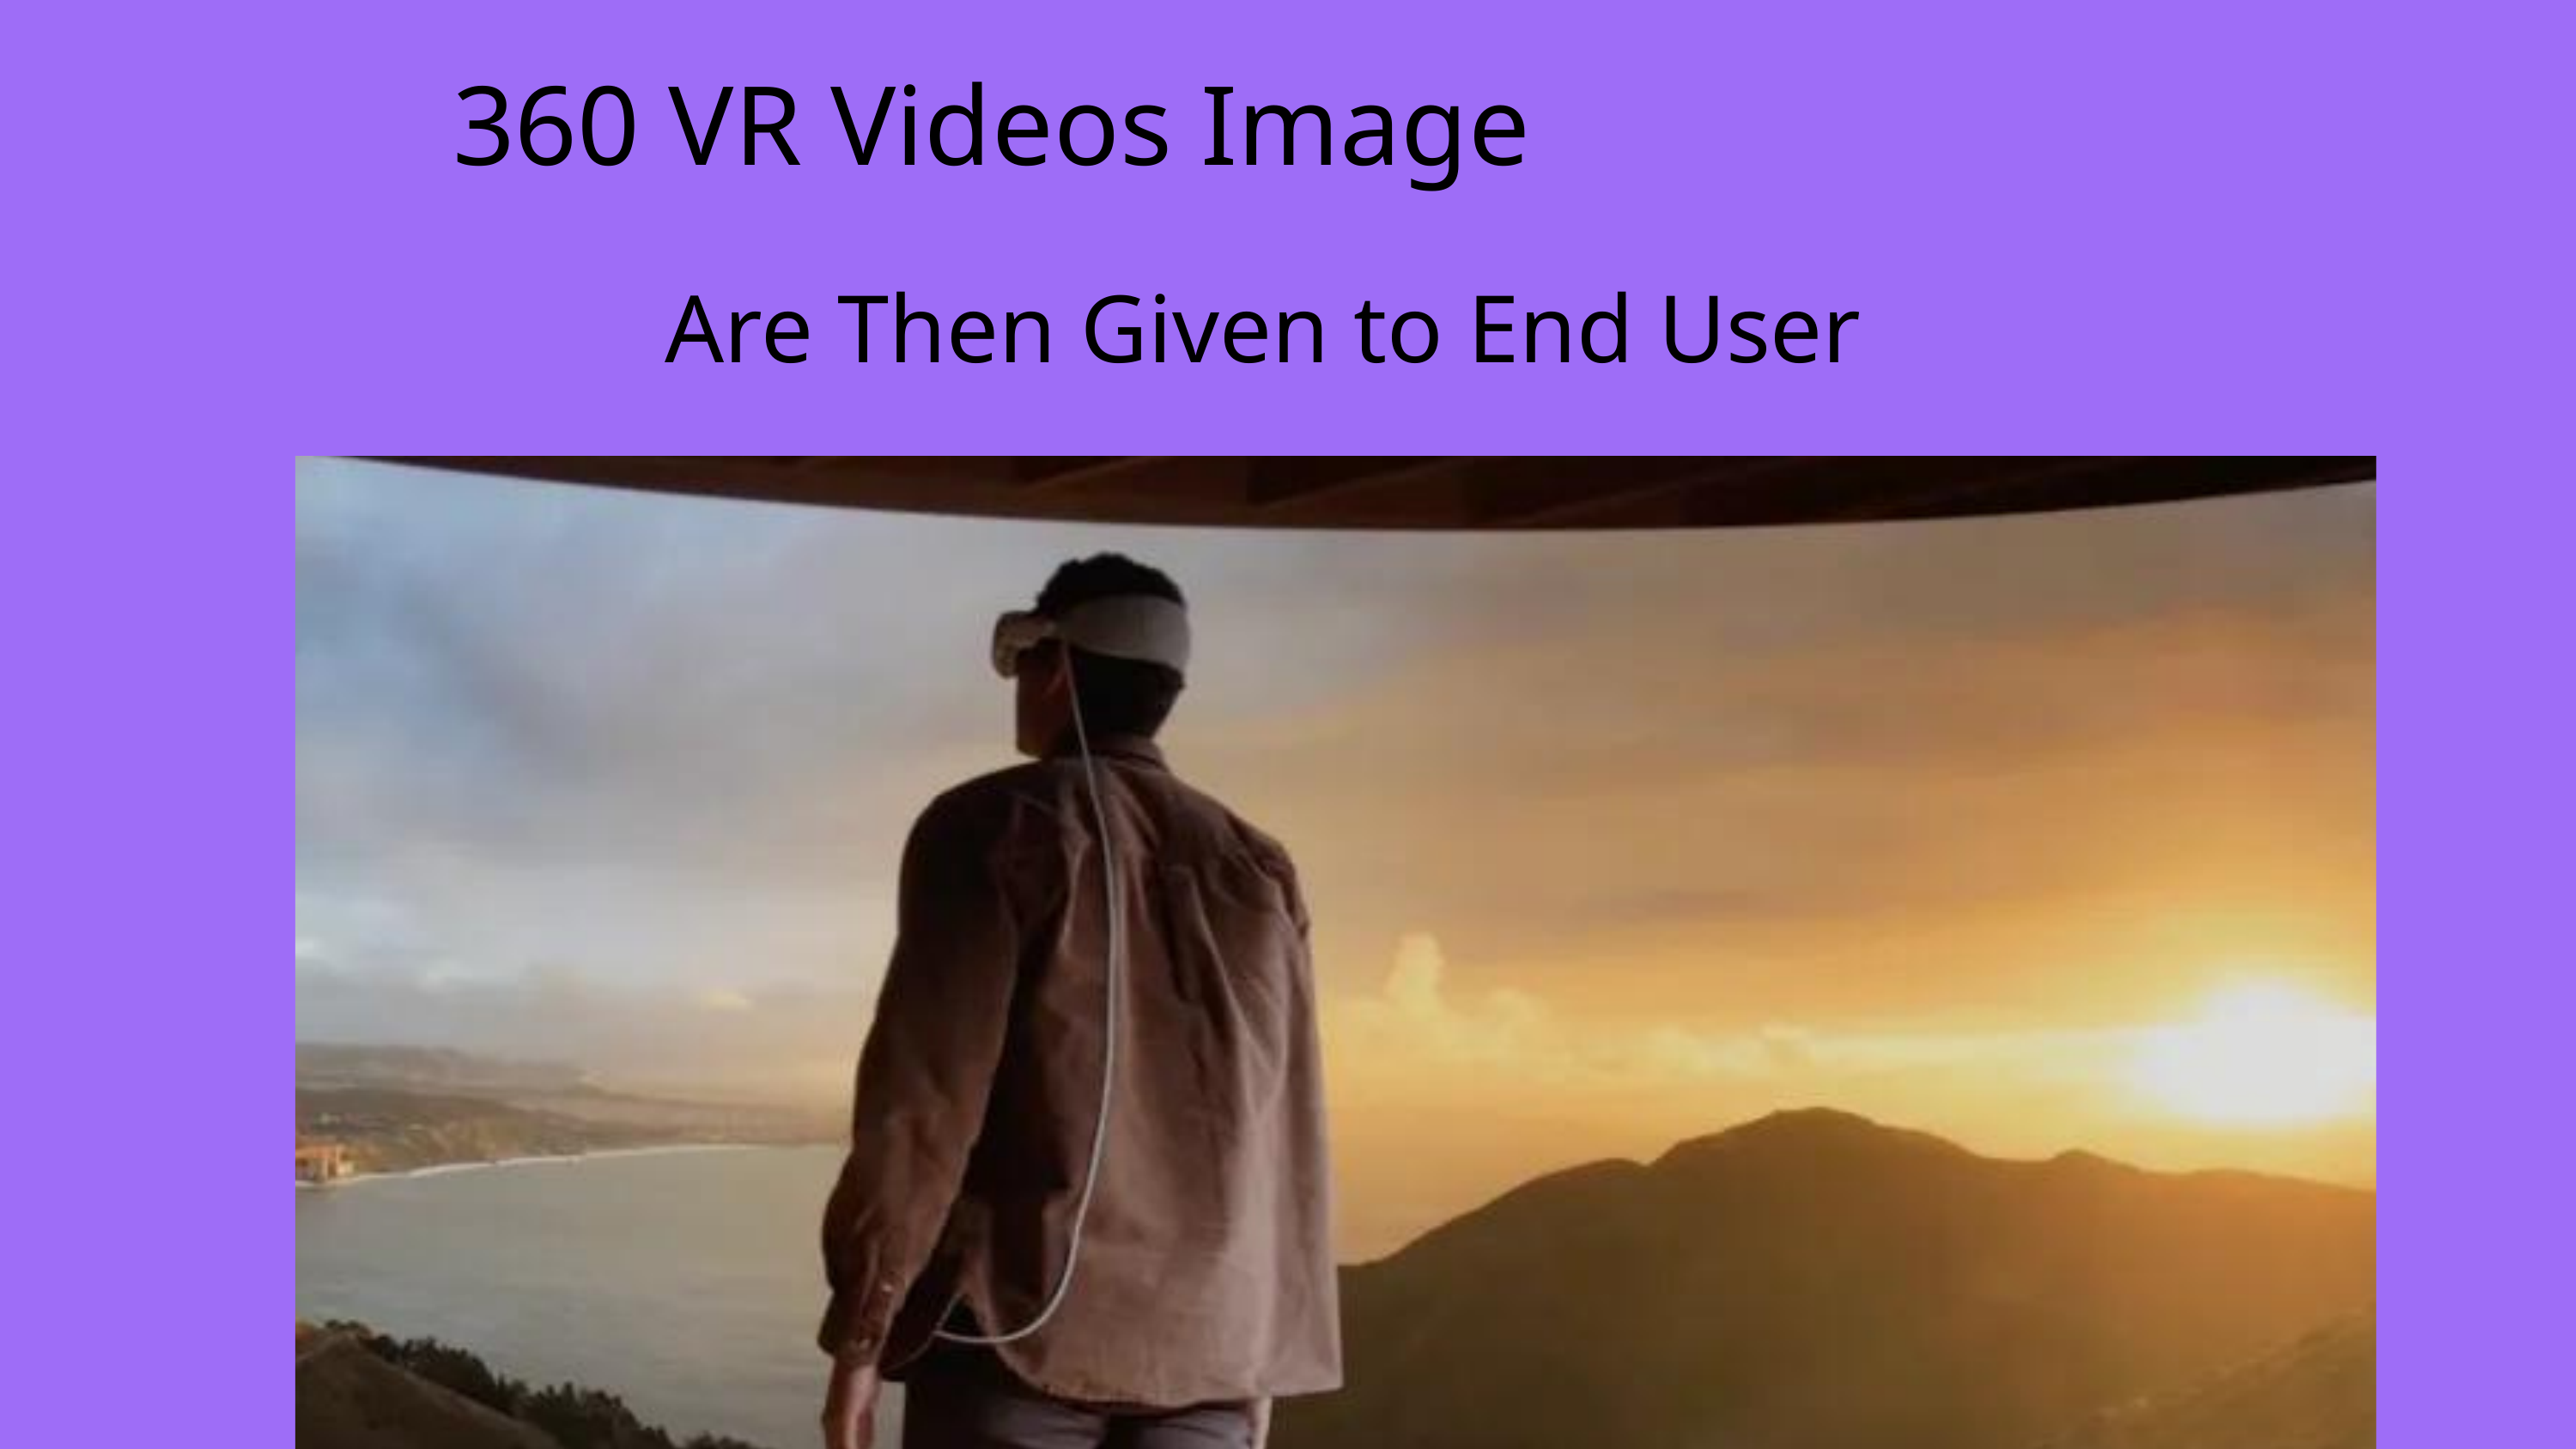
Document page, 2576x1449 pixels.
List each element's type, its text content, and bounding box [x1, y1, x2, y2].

text_box 360 VR Videos Image [453, 44, 2220, 187]
text_box Are Then Given to End User [665, 250, 2287, 381]
text_box [295, 456, 2377, 1449]
